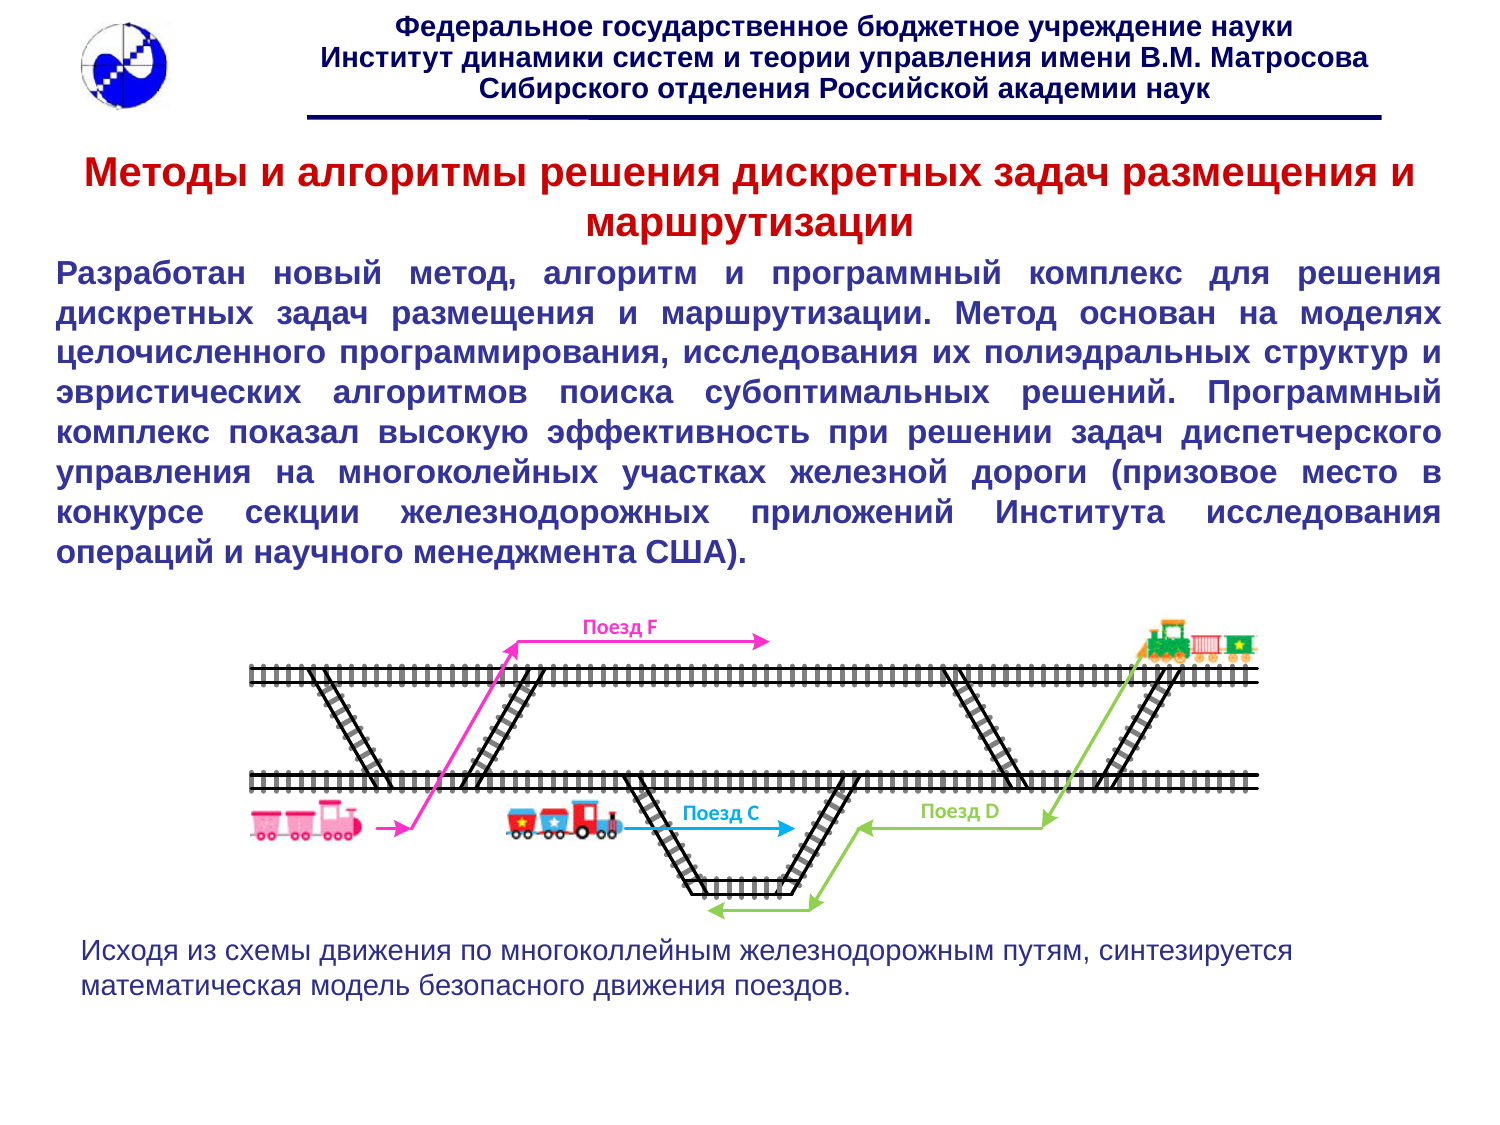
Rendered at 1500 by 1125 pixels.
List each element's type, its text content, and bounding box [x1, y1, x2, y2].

text_box Исходя из схемы движения по многоколлейным железнодорожным путям, синтезируется математическая модель безопасного движения поездов. [65, 923, 1460, 1009]
picture [245, 608, 1263, 923]
title Методы и алгоритмы решения дискретных задач размещения и маршрутизации [41, 137, 1459, 243]
picture [80, 22, 172, 111]
list Разработан новый метод, алгоритм и программный комплекс для решения дискретных задач размещения и маршрутизации. Метод основан на моделях целочисленного программирования, исследования их полиэдральных структур и эвристических алгоритмов поиска субоптимальных решений. Программный комплекс показал высокую эффективность при решении задач диспетчерского управления на многоколейных участках железной дороги (призовое место в конкурсе секции железнодорожных приложений Института исследования операций и научного менеджмента США). [41, 243, 1459, 587]
